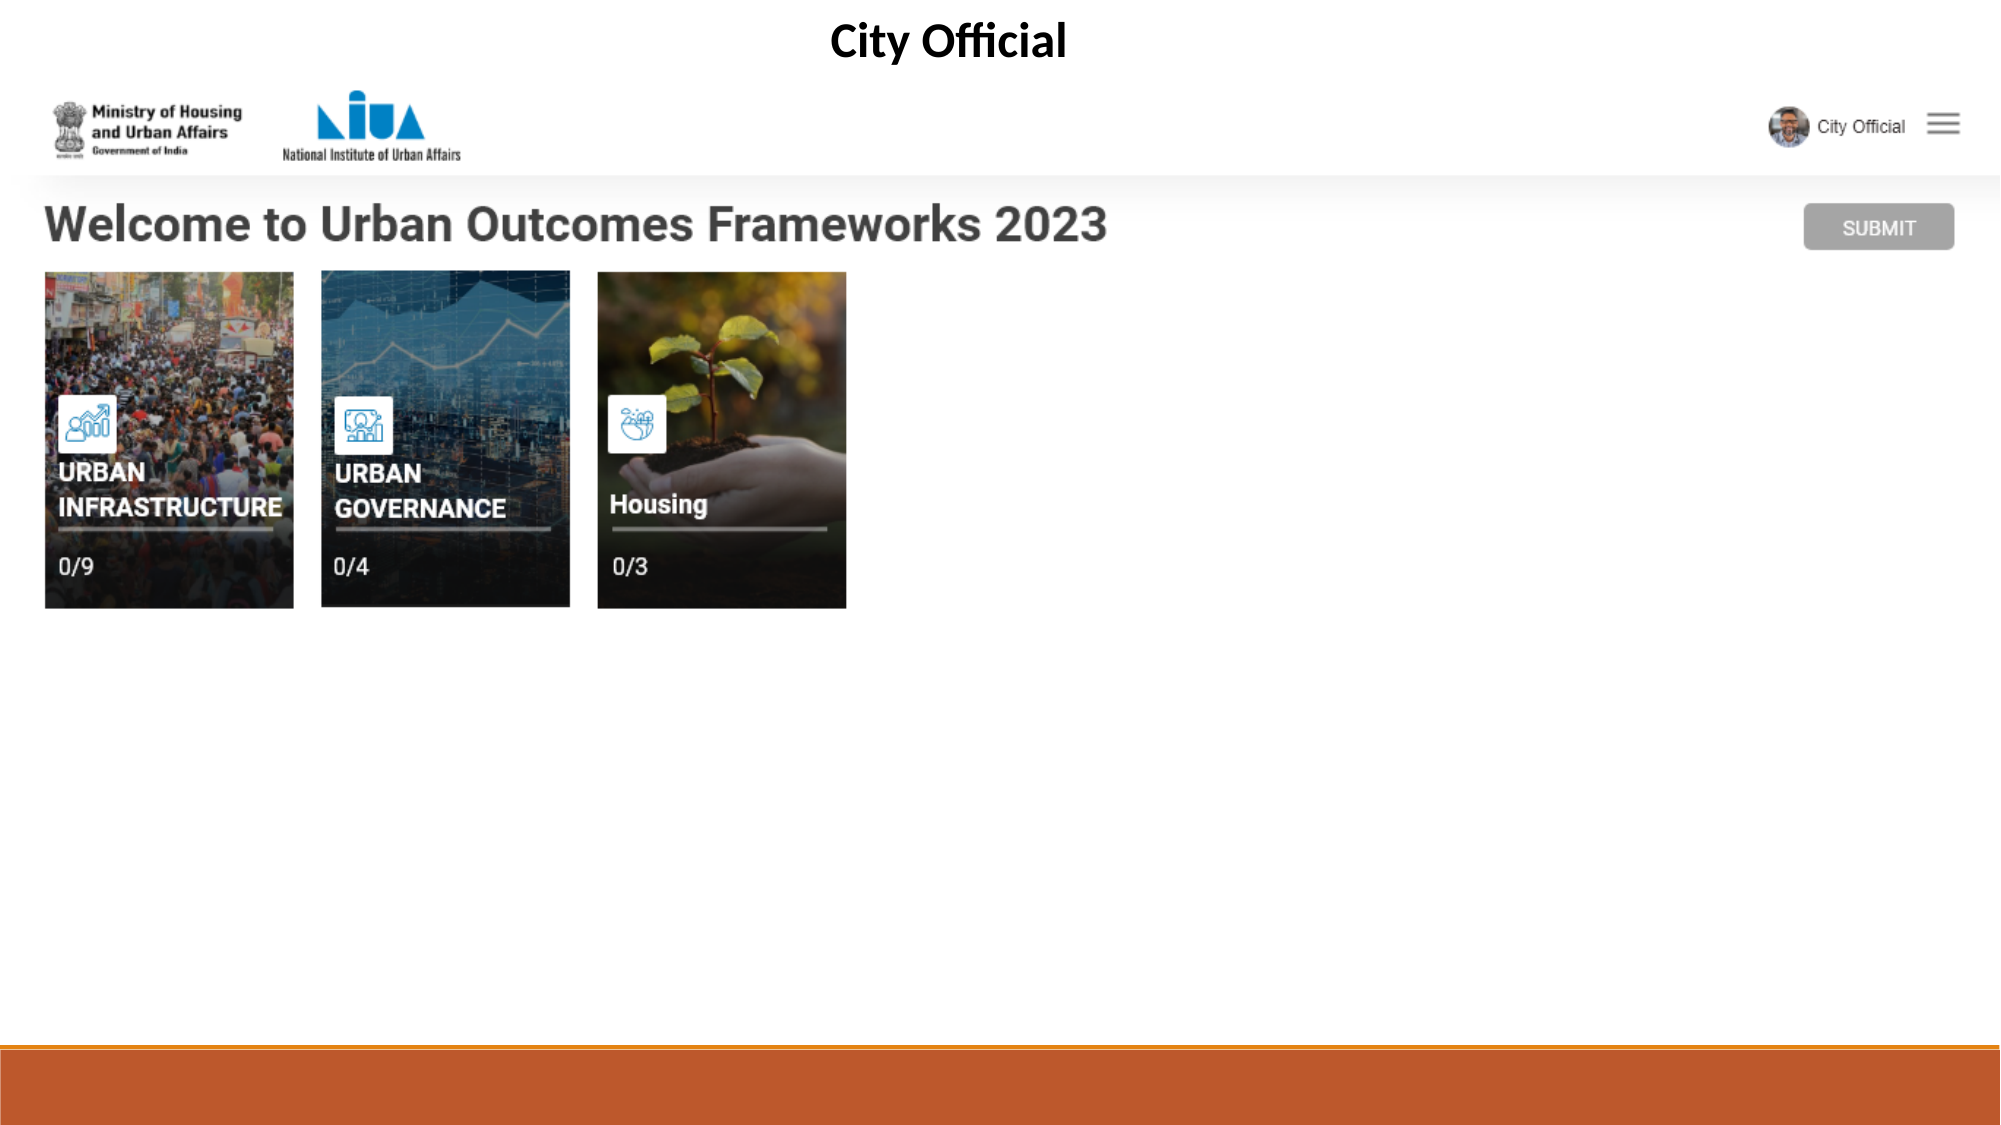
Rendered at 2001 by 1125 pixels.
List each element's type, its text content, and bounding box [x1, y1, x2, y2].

picture [0, 79, 2000, 1046]
text_box City Official [815, 0, 1101, 75]
